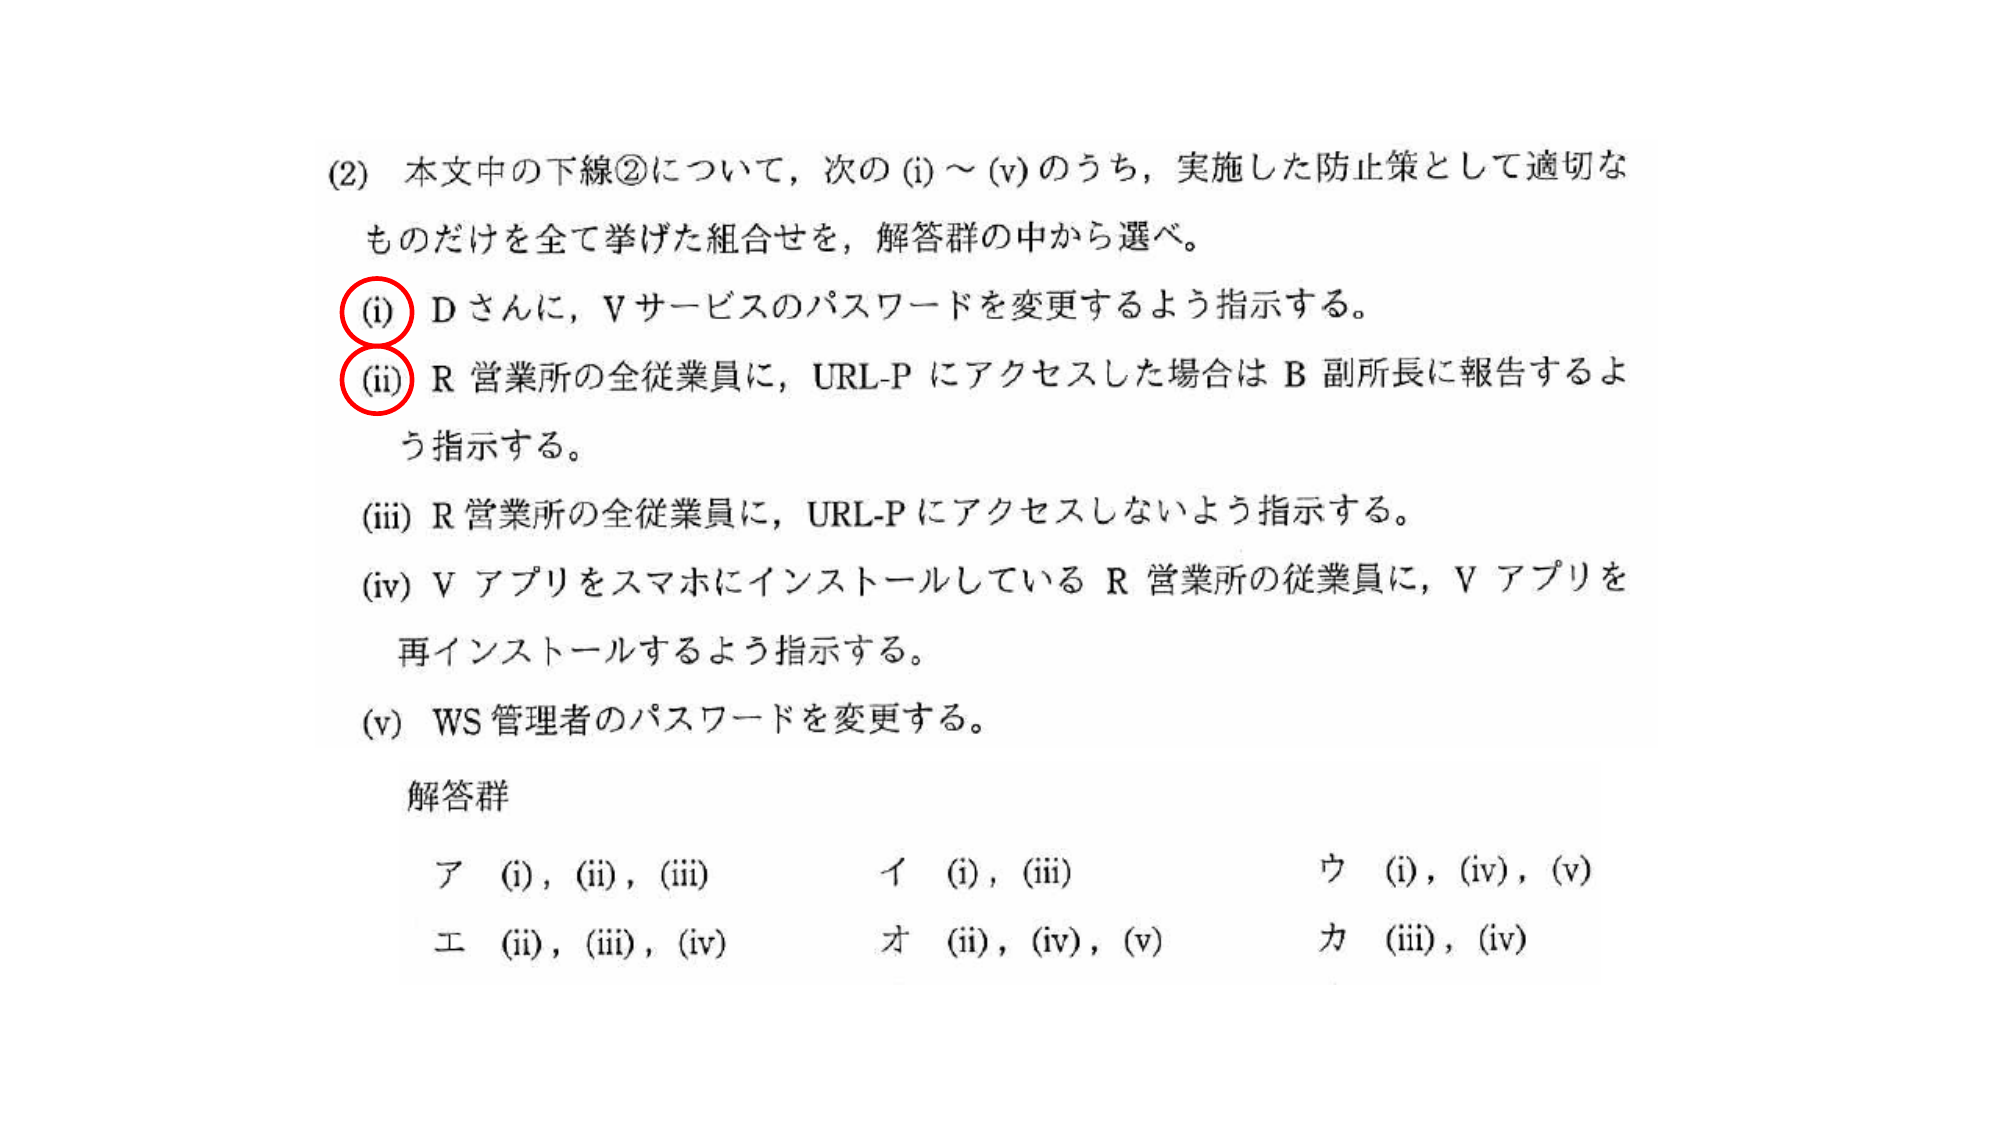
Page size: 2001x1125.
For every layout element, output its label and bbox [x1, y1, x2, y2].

picture [399, 761, 1601, 986]
picture [315, 139, 1659, 748]
